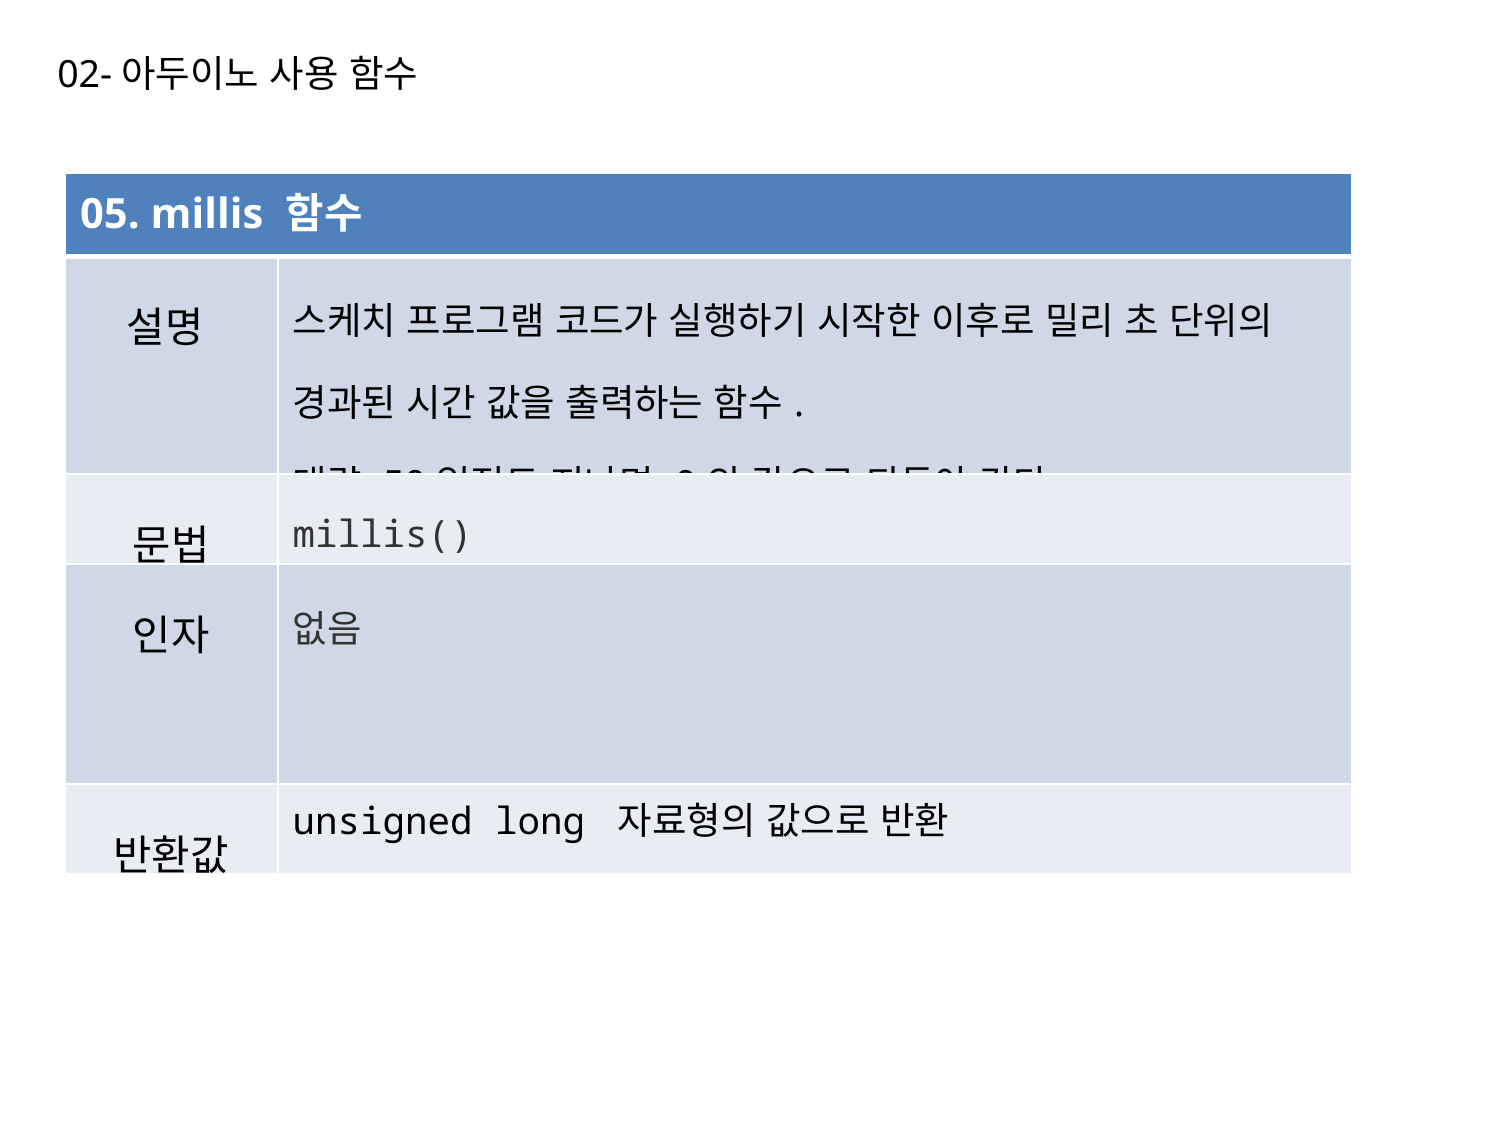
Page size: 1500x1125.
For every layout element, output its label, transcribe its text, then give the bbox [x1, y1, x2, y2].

table_cell unsigned long 자료형의 값으로 반환 [279, 785, 1351, 873]
table_cell 없음 [279, 565, 1351, 783]
table_cell 설명 [66, 259, 277, 473]
table_header 05. millis 함수 [66, 174, 1351, 254]
text_box 02-아두이노 사용 함수 [42, 42, 434, 103]
table_cell 문법 [66, 475, 277, 563]
table_cell millis() [279, 475, 1351, 563]
table_cell 스케치 프로그램 코드가 실행하기 시작한 이후로 밀리 초 단위의 경과된 시간 값을 출력하는 함수. 대략 50일정도 지나면 0의 값으로 되돌아 간다. [279, 259, 1351, 473]
table_cell 인자 [66, 565, 277, 783]
table_cell 반환값 [66, 785, 277, 873]
